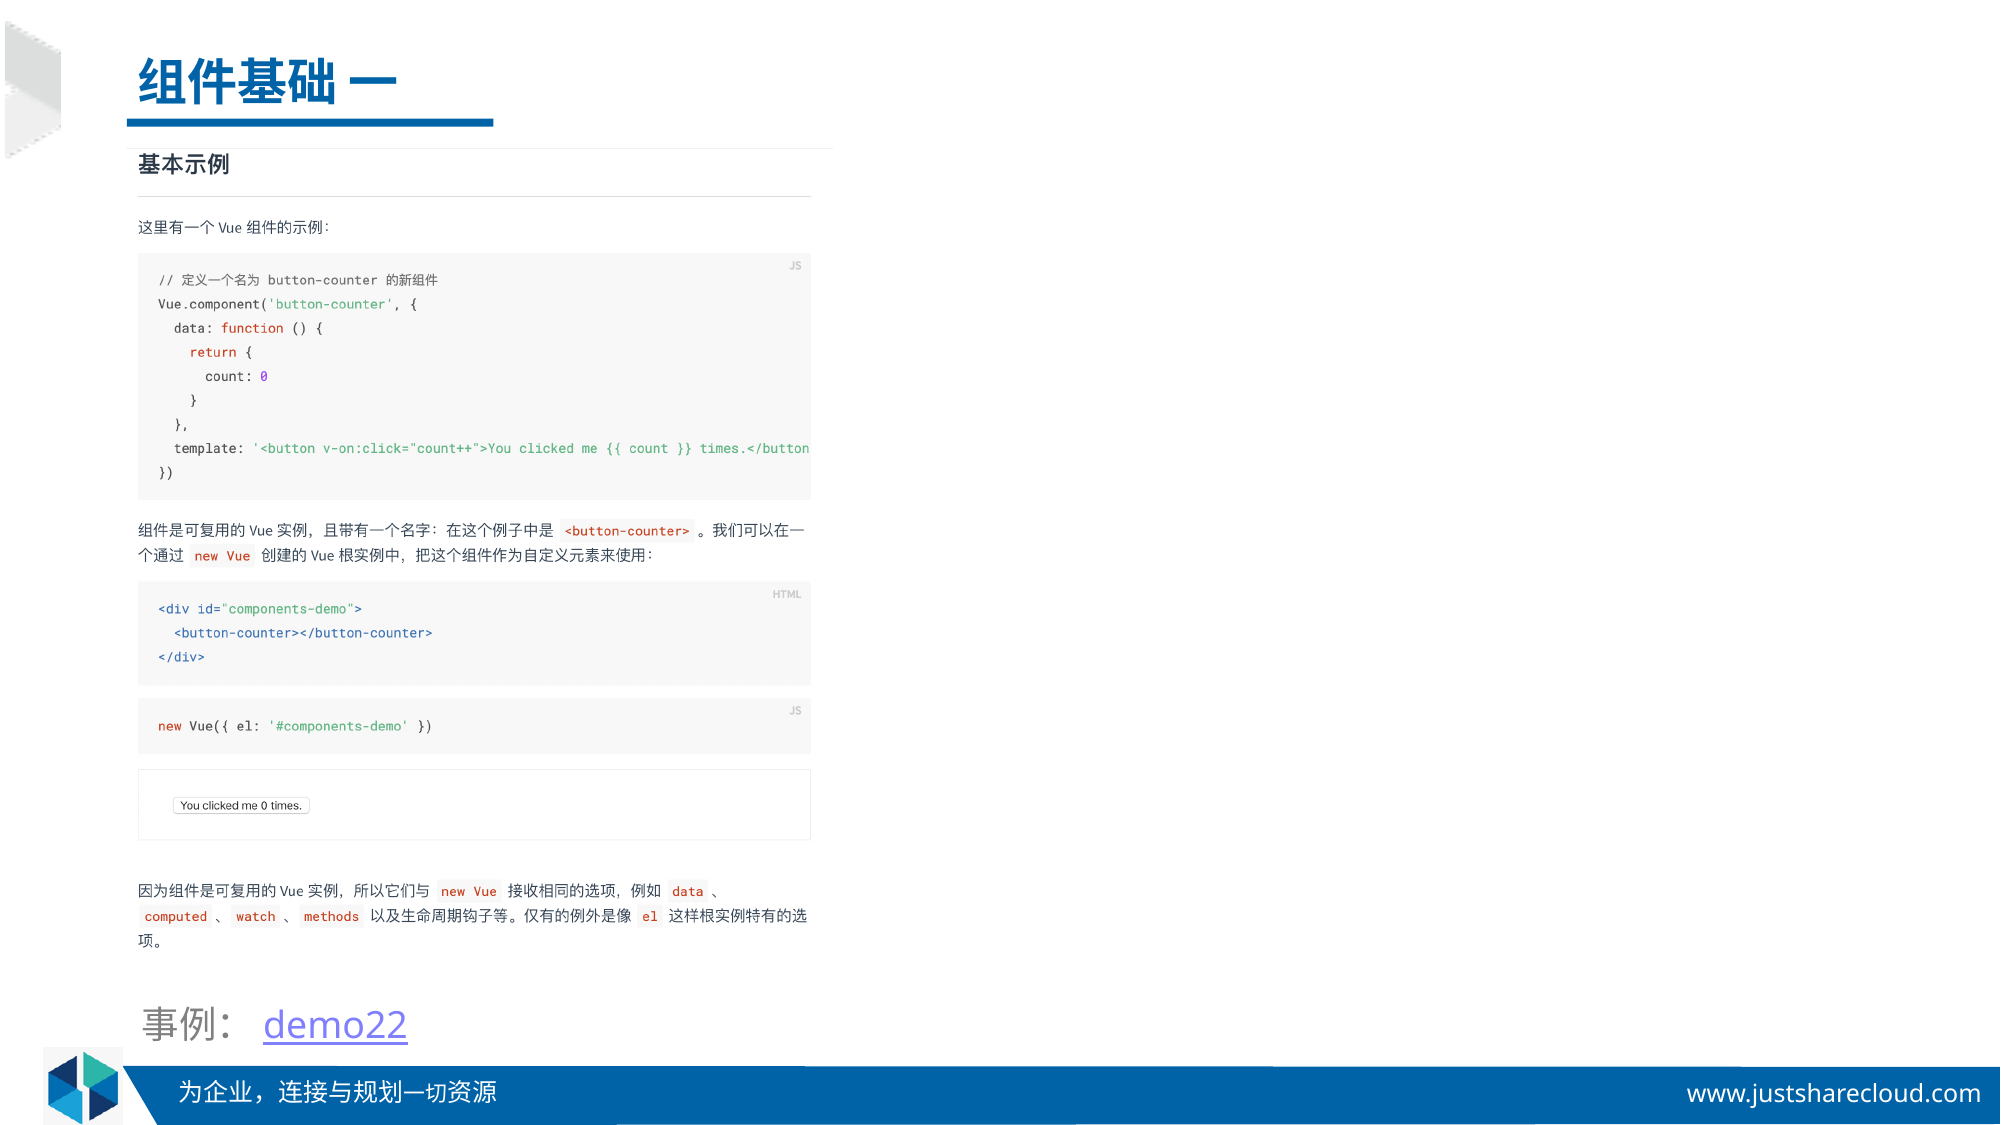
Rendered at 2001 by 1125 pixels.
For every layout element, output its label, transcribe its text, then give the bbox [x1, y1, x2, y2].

text_box [123, 1065, 2000, 1125]
text_box 为企业，连接与规划一切资源 [164, 1069, 519, 1114]
text_box [126, 118, 494, 127]
text_box www.justsharecloud.com [1672, 1070, 2000, 1116]
picture [43, 1047, 123, 1125]
picture [126, 146, 833, 965]
picture [4, 0, 61, 177]
text_box 事例：demo22 [126, 965, 494, 1060]
text_box 组件基础 一 [122, 43, 625, 118]
